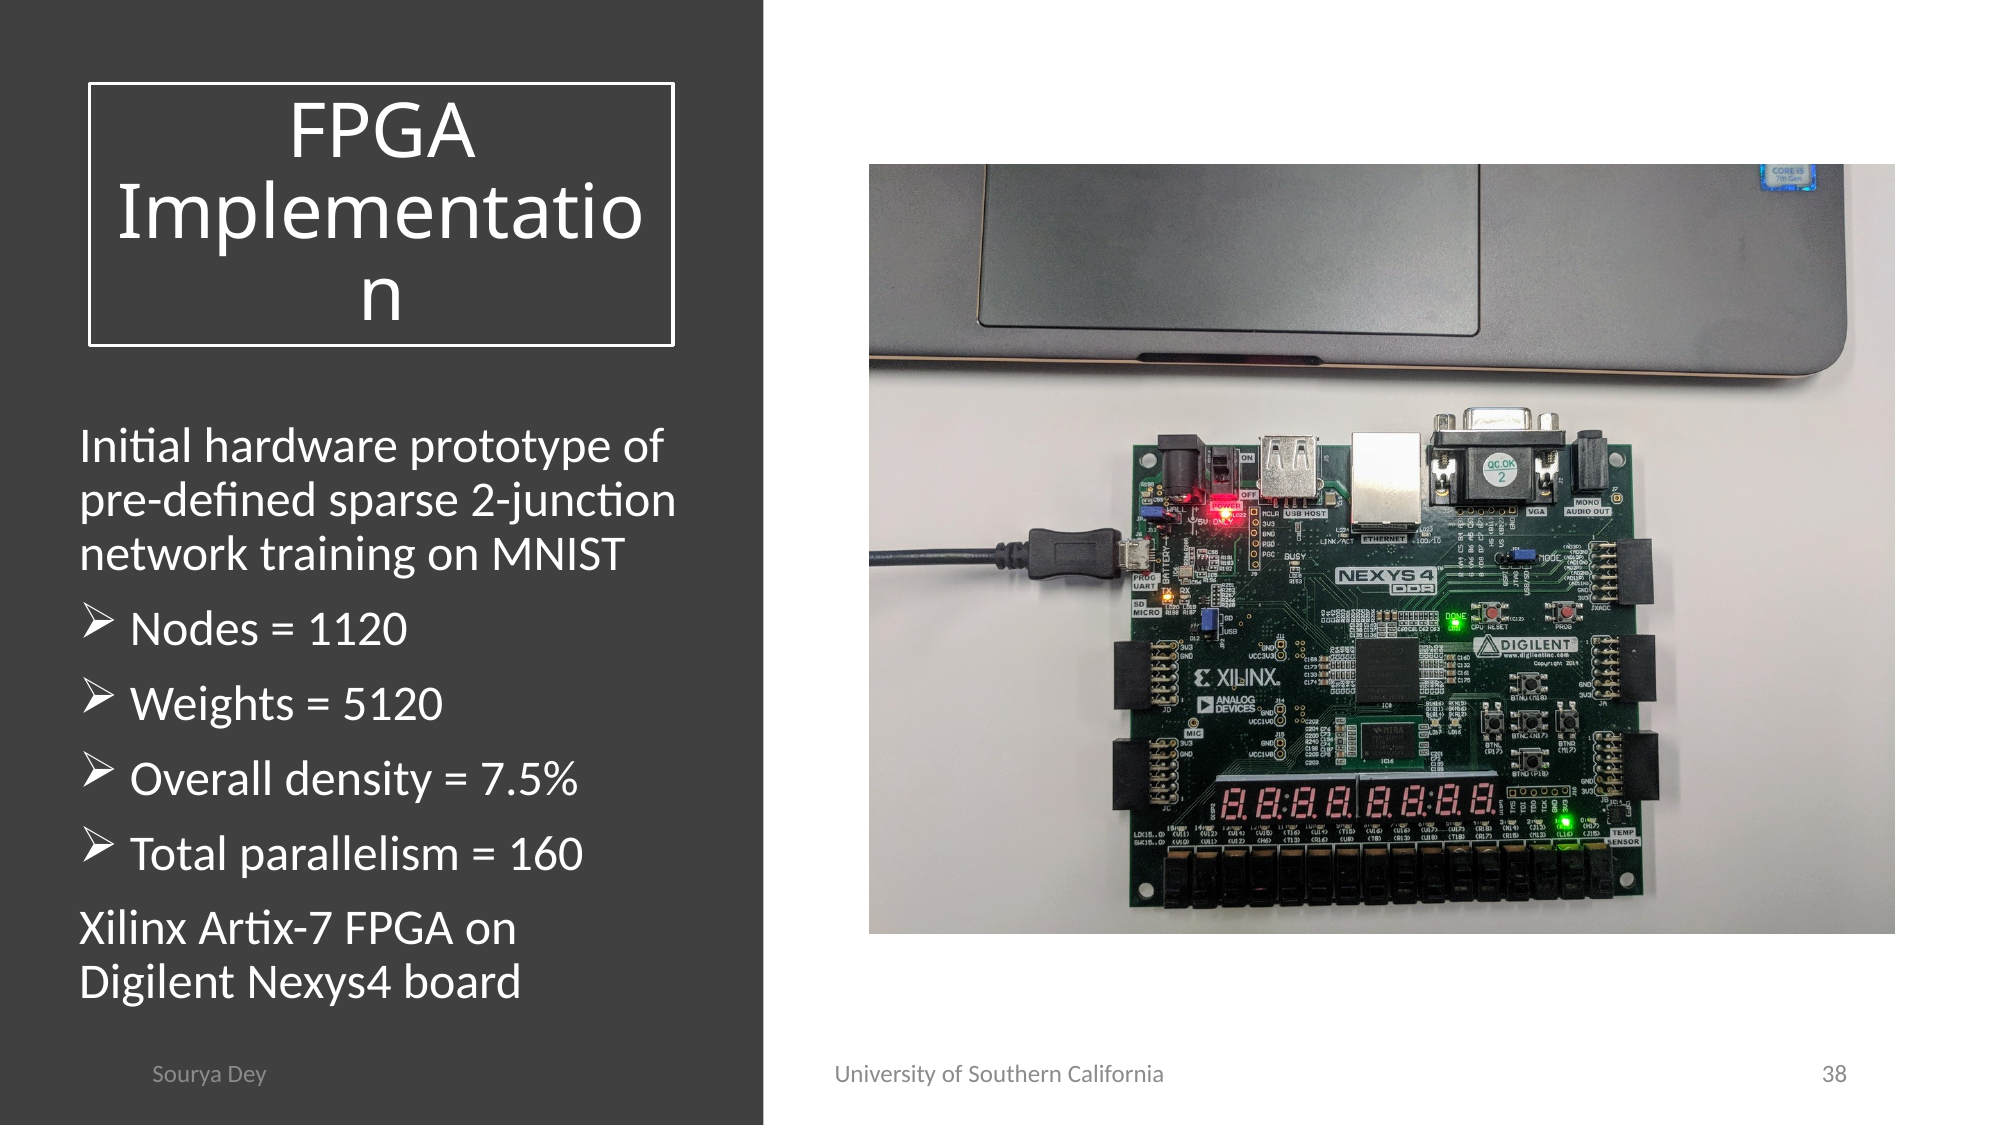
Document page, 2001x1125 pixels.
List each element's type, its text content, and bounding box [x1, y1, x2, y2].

slide_number Sourya Dey [137, 1042, 588, 1103]
footer University of Southern California [662, 1042, 1338, 1103]
title FPGA Implementation [89, 83, 674, 346]
picture [869, 164, 1895, 934]
text_box [0, 0, 764, 1125]
slide_number 38 [1412, 1042, 1863, 1103]
list Initial hardware prototype of pre-defined sparse 2-junction network training on MNIST Nodes = 1120 Weights = 5120 Overall density = 7.5% Total parallelism = 160 Xilinx Artix-7 FPGA on Digilent Nexys4 board [64, 412, 699, 1025]
